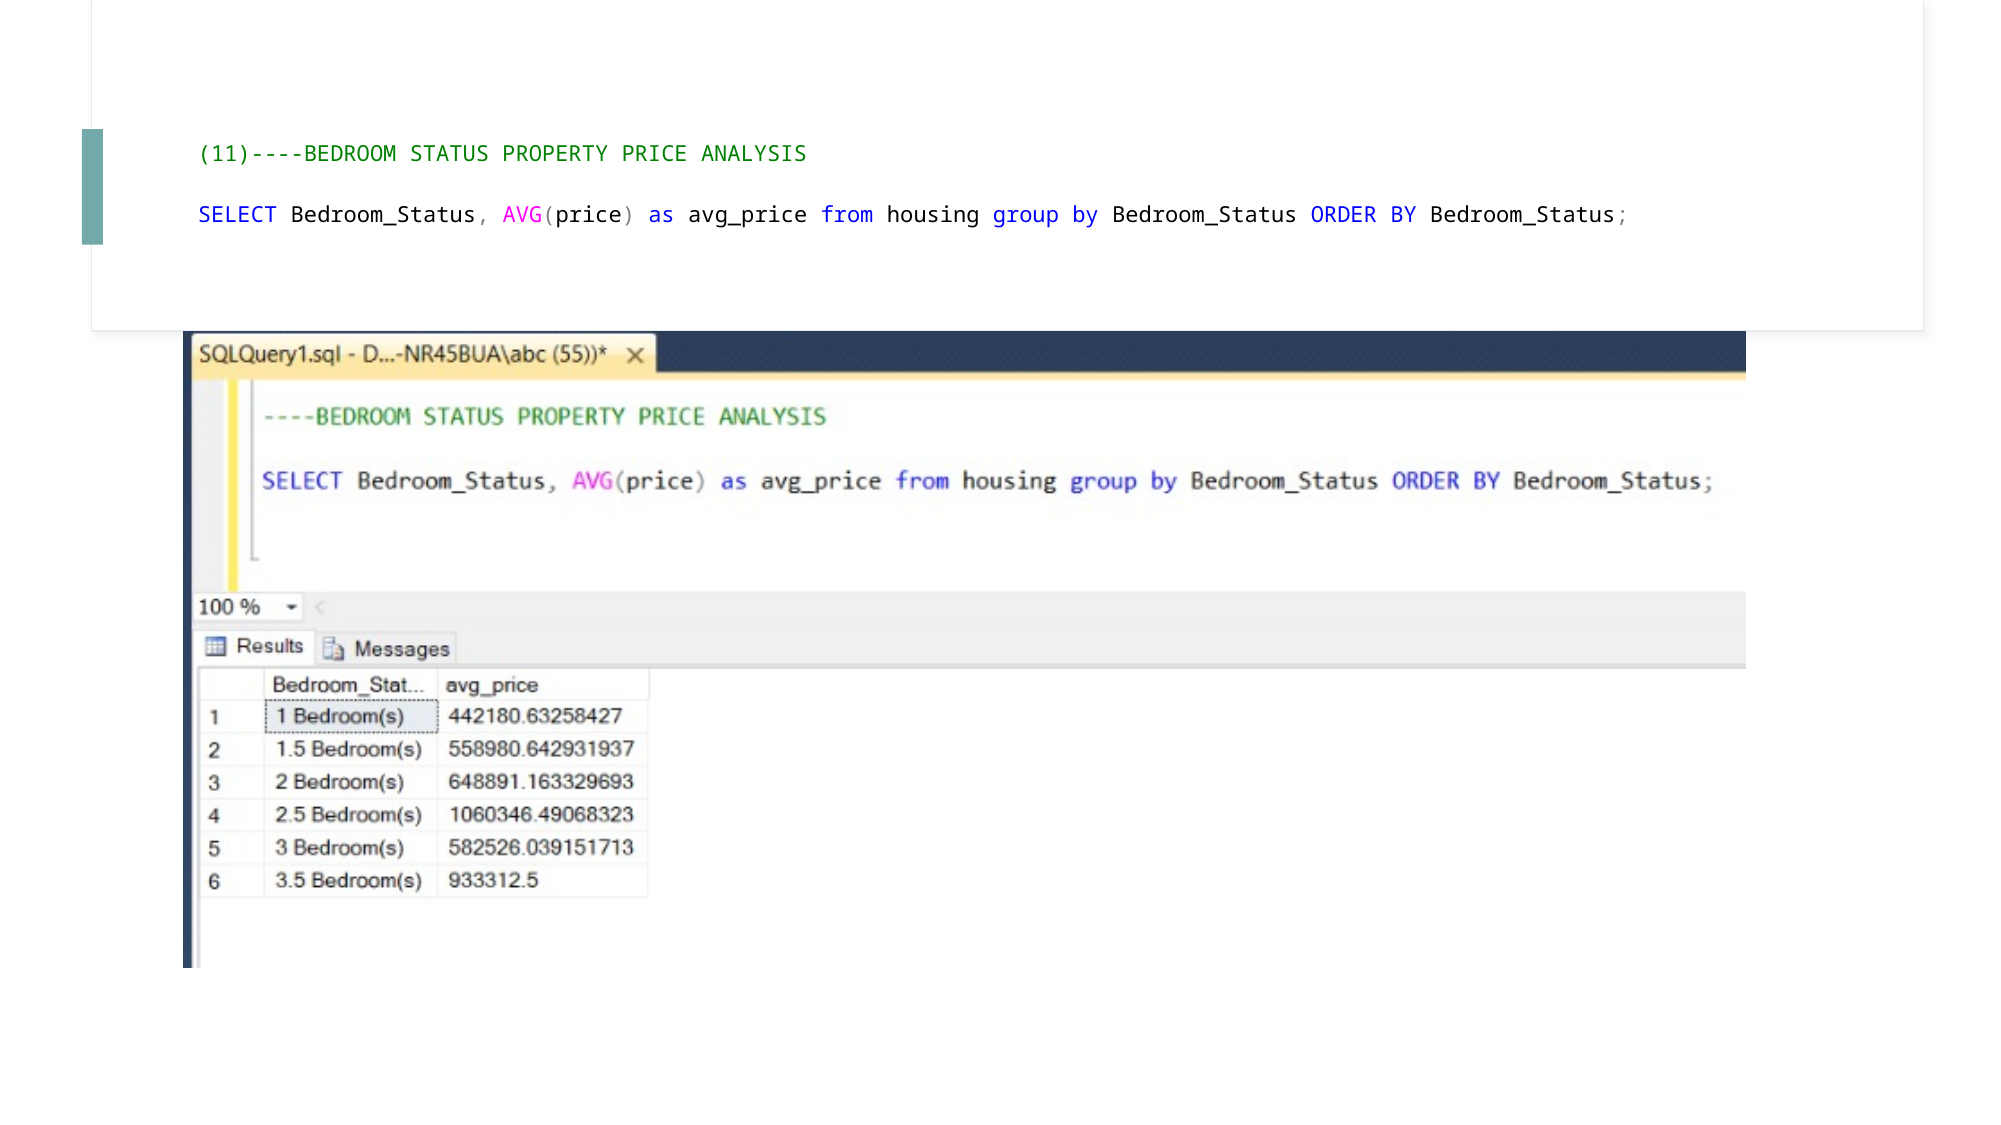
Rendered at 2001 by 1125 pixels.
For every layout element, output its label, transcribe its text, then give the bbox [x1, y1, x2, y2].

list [182, 331, 1746, 968]
title (11)----BEDROOM STATUS PROPERTY PRICE ANALYSIS SELECT Bedroom_Status, AVG(price) as avg_price from housing group by Bedroom_Status ORDER BY Bedroom_Status; [183, 127, 1851, 322]
